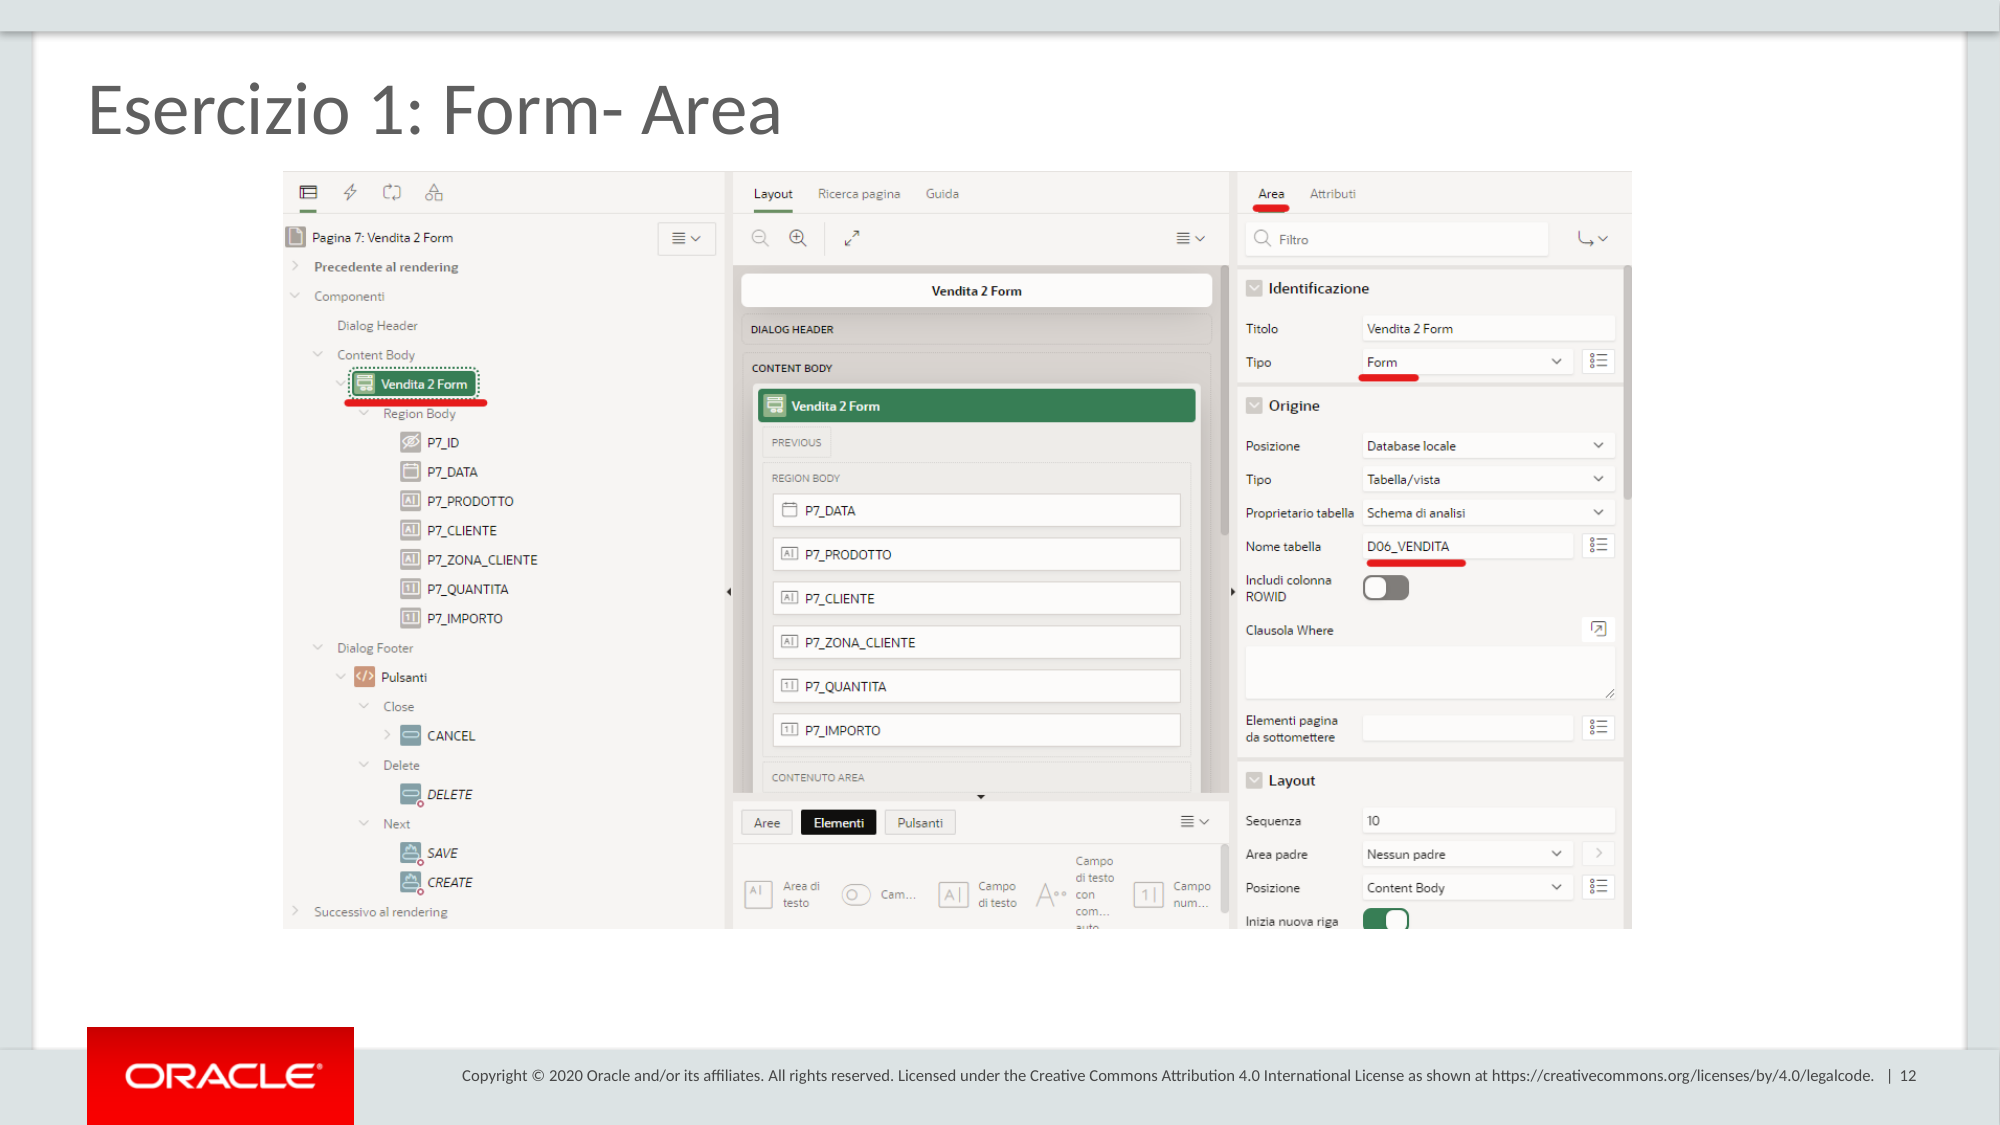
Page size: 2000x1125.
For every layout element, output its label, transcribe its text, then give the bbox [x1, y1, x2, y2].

picture [283, 170, 1633, 929]
title Esercizio 1: Form- Area [87, 66, 1913, 149]
picture [87, 1027, 354, 1125]
